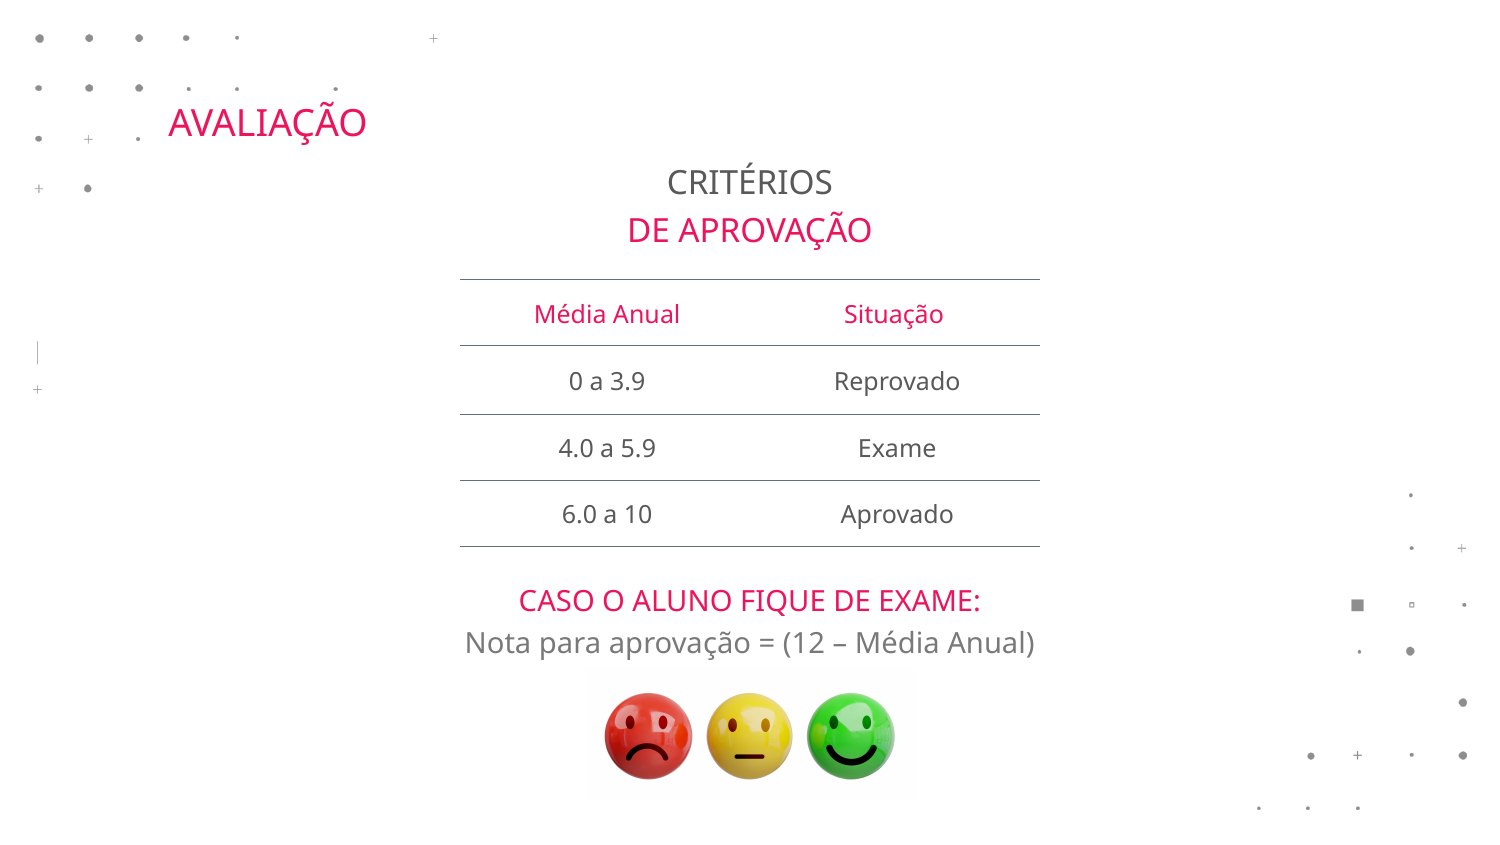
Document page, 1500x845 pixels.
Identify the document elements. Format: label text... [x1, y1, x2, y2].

table_header Situação [755, 280, 1040, 345]
table_cell Aprovado [755, 481, 1040, 546]
picture [33, 34, 1467, 810]
table_header Média Anual [460, 280, 755, 345]
text_box CRITÉRIOS DE APROVAÇÃO [519, 146, 981, 257]
table_cell 0 a 3.9 [460, 346, 755, 414]
table_cell 6.0 a 10 [460, 481, 755, 546]
table_cell Reprovado [755, 346, 1040, 414]
table_cell 4.0 a 5.9 [460, 415, 755, 480]
table_cell Exame [755, 415, 1040, 480]
text_box AVALIAÇÃO [153, 91, 867, 151]
text_box CASO O ALUNO FIQUE DE EXAME: Nota para aprovação = (12 – Média Anual) [429, 568, 1071, 667]
